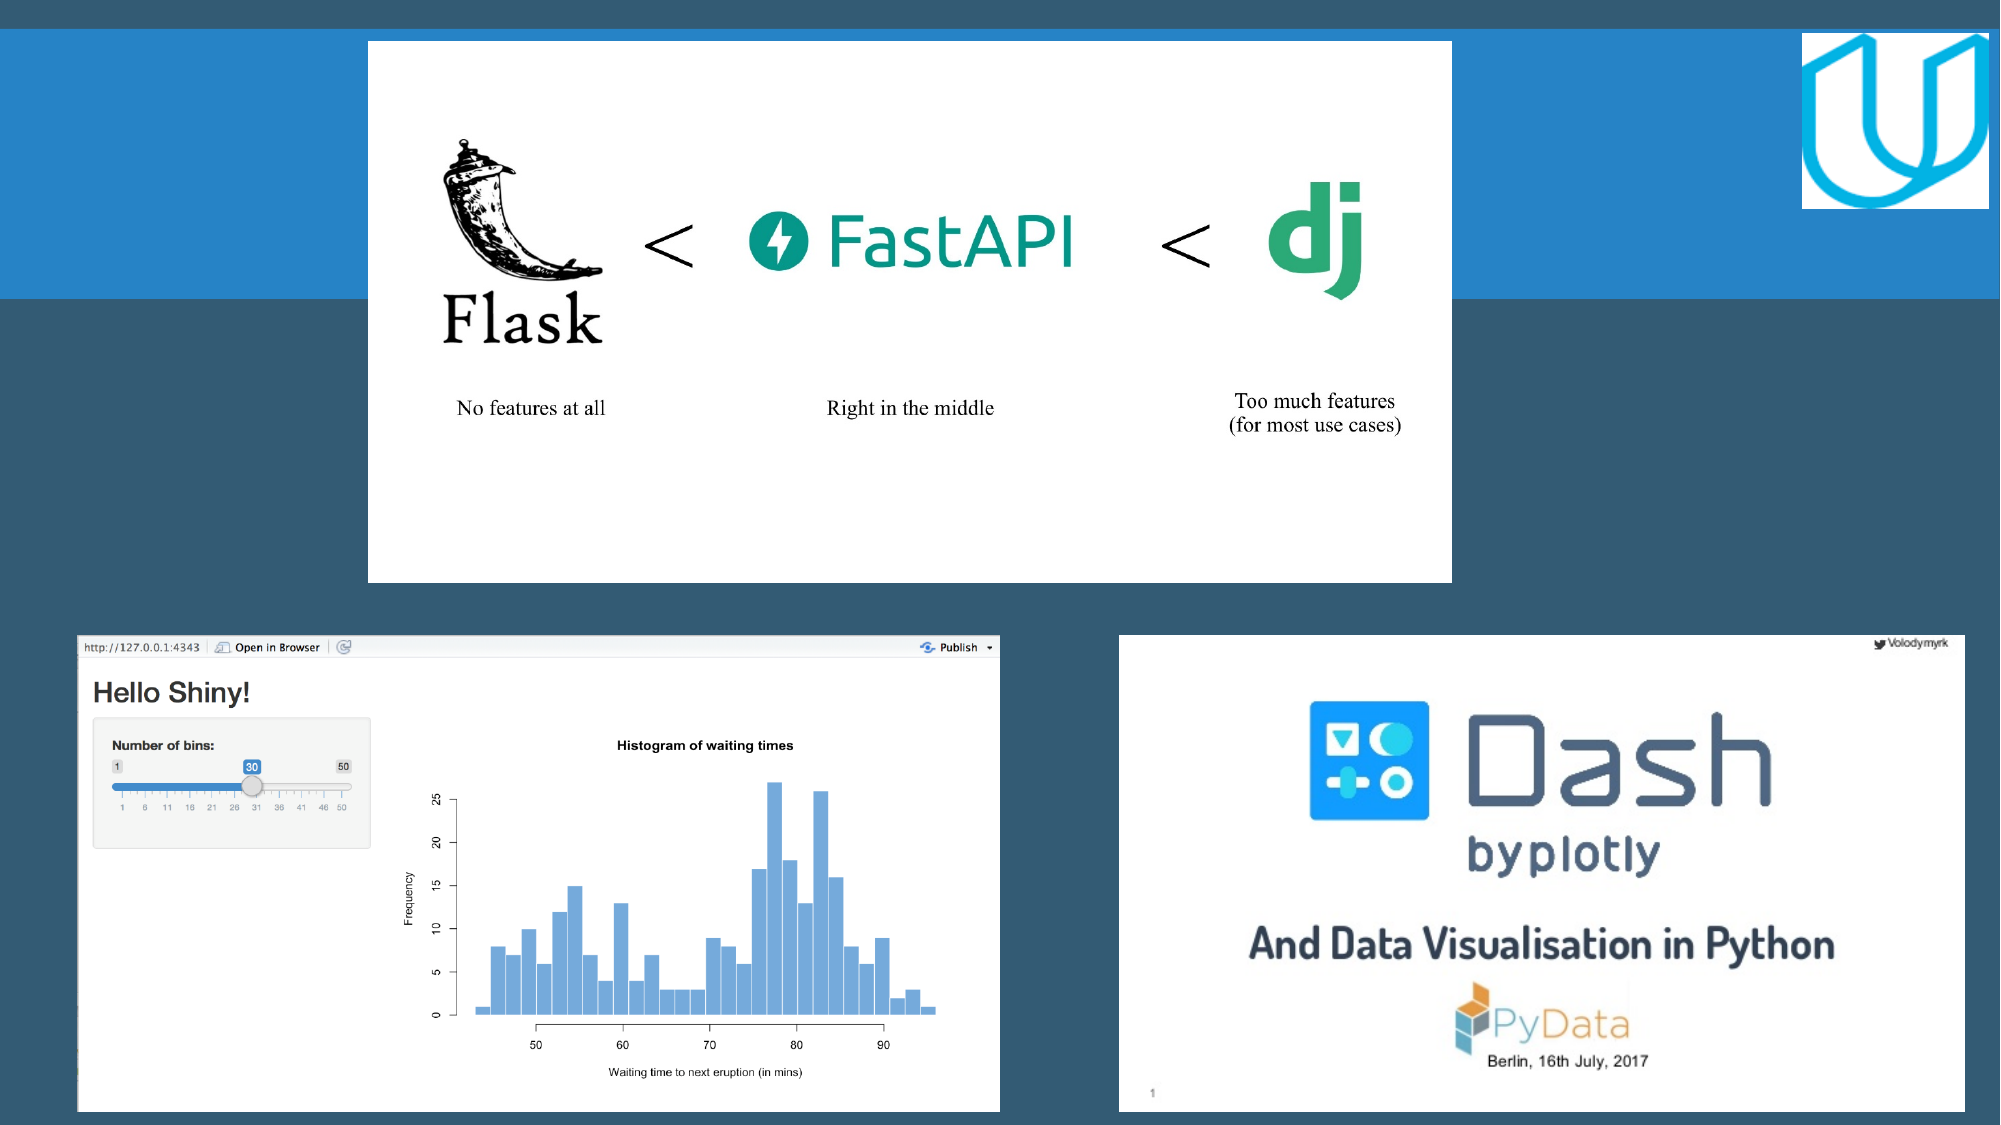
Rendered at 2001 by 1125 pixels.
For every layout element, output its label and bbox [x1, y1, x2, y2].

picture [1876, 124, 1989, 209]
picture [368, 41, 1452, 583]
picture [1802, 149, 1866, 209]
picture [1119, 635, 1966, 1112]
picture [76, 635, 1001, 1112]
picture [1802, 33, 1989, 167]
picture [1933, 47, 1974, 167]
picture [1816, 47, 1912, 197]
